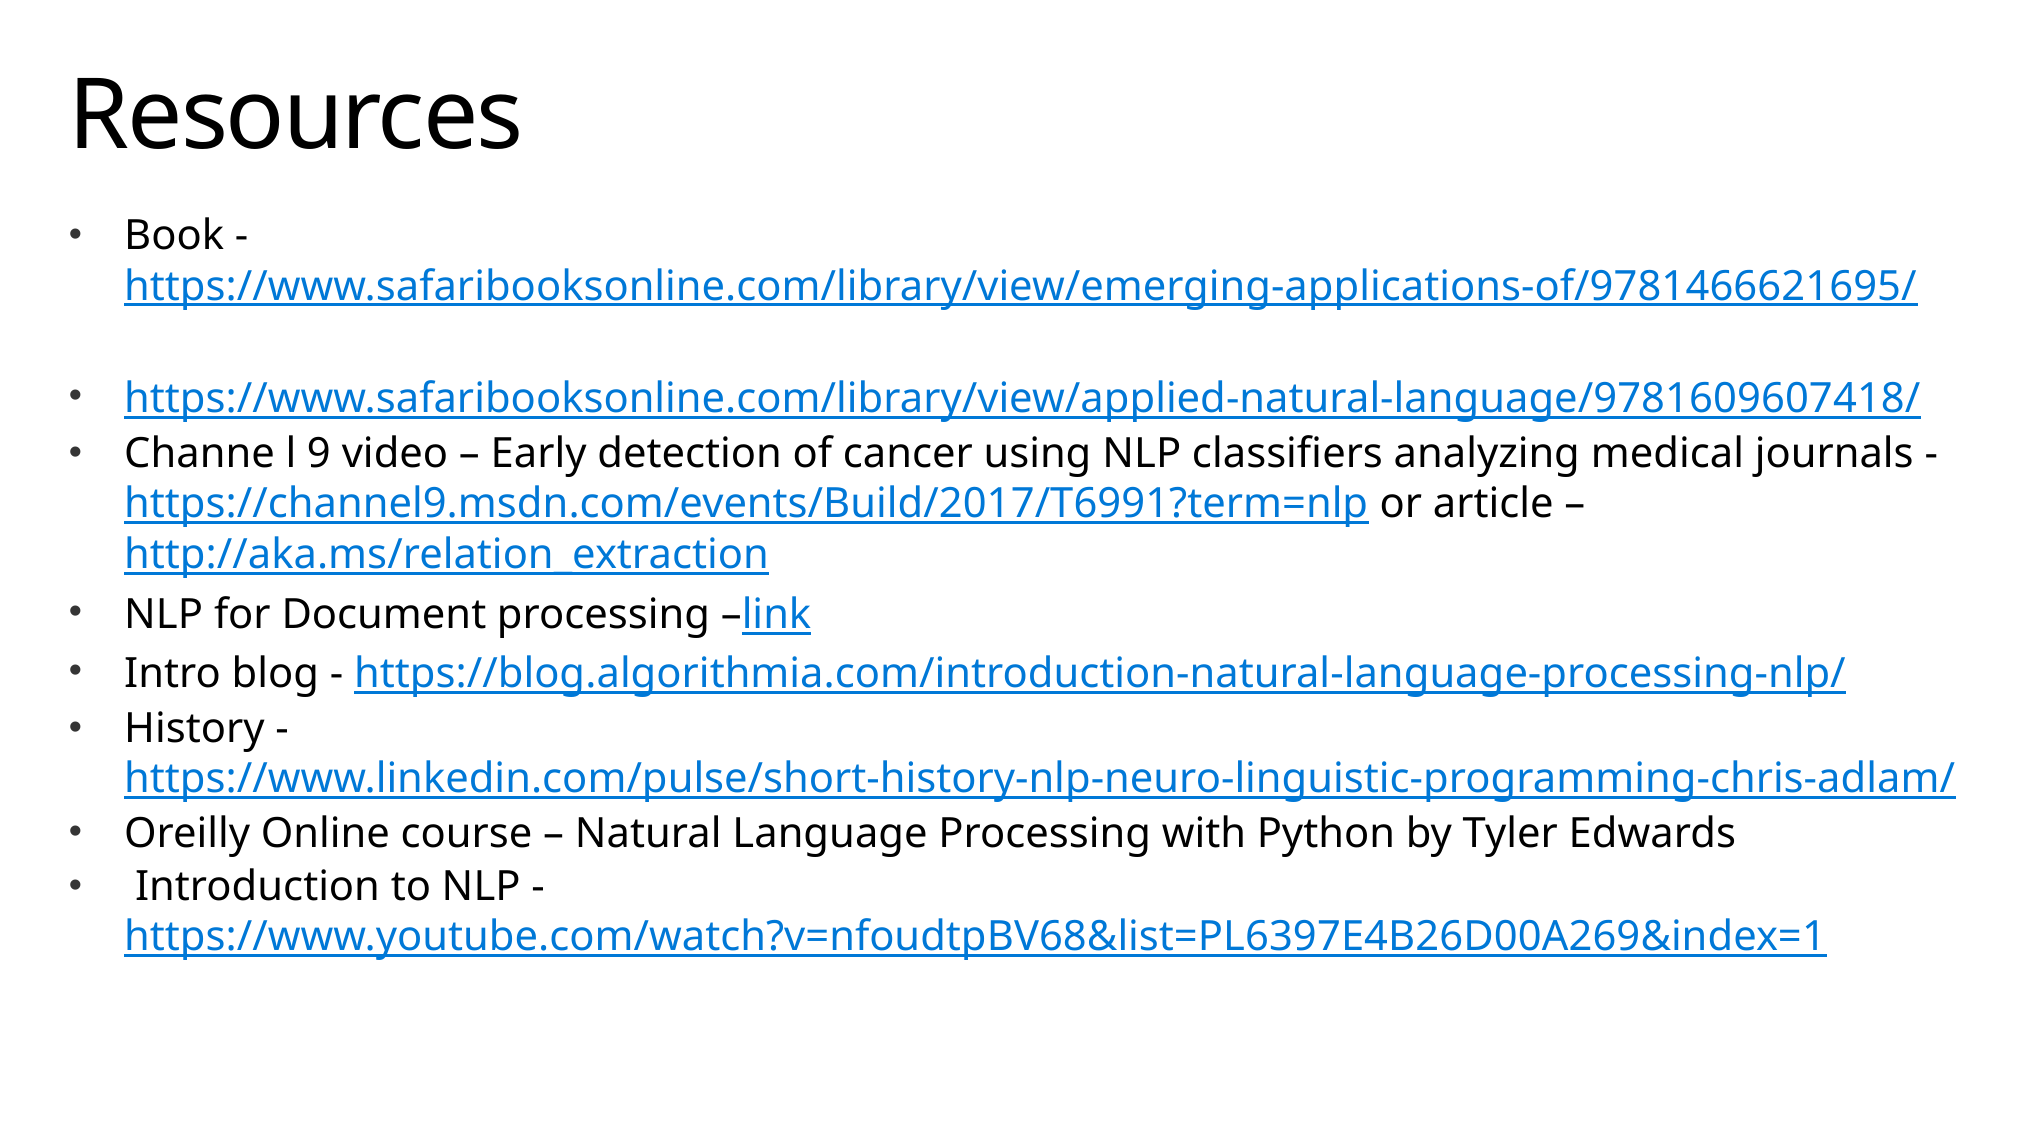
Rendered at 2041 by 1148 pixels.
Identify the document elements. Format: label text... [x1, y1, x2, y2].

title Resources [45, 48, 1996, 199]
list Book - https://www.safaribooksonline.com/library/view/emerging-applications-of/9781466621695/ https://www.safaribooksonline.com/library/view/applied-natural-language/9781609607418/ Channe l 9 video – Early detection of cancer using NLP classifiers analyzing medical journals - https://channel9.msdn.com/events/Build/2017/T6991?term=nlp or article – http://aka.ms/relation_extraction NLP for Document processing –link Intro blog - https://blog.algorithmia.com/introduction-natural-language-processing-nlp/ History - https://www.linkedin.com/pulse/short-history-nlp-neuro-linguistic-programming-chris-adlam/ Oreilly Online course – Natural Language Processing with Python by Tyler Edwards Introduction to NLP - https://www.youtube.com/watch?v=nfoudtpBV68&list=PL6397E4B26D00A269&index=1 [45, 199, 1996, 965]
